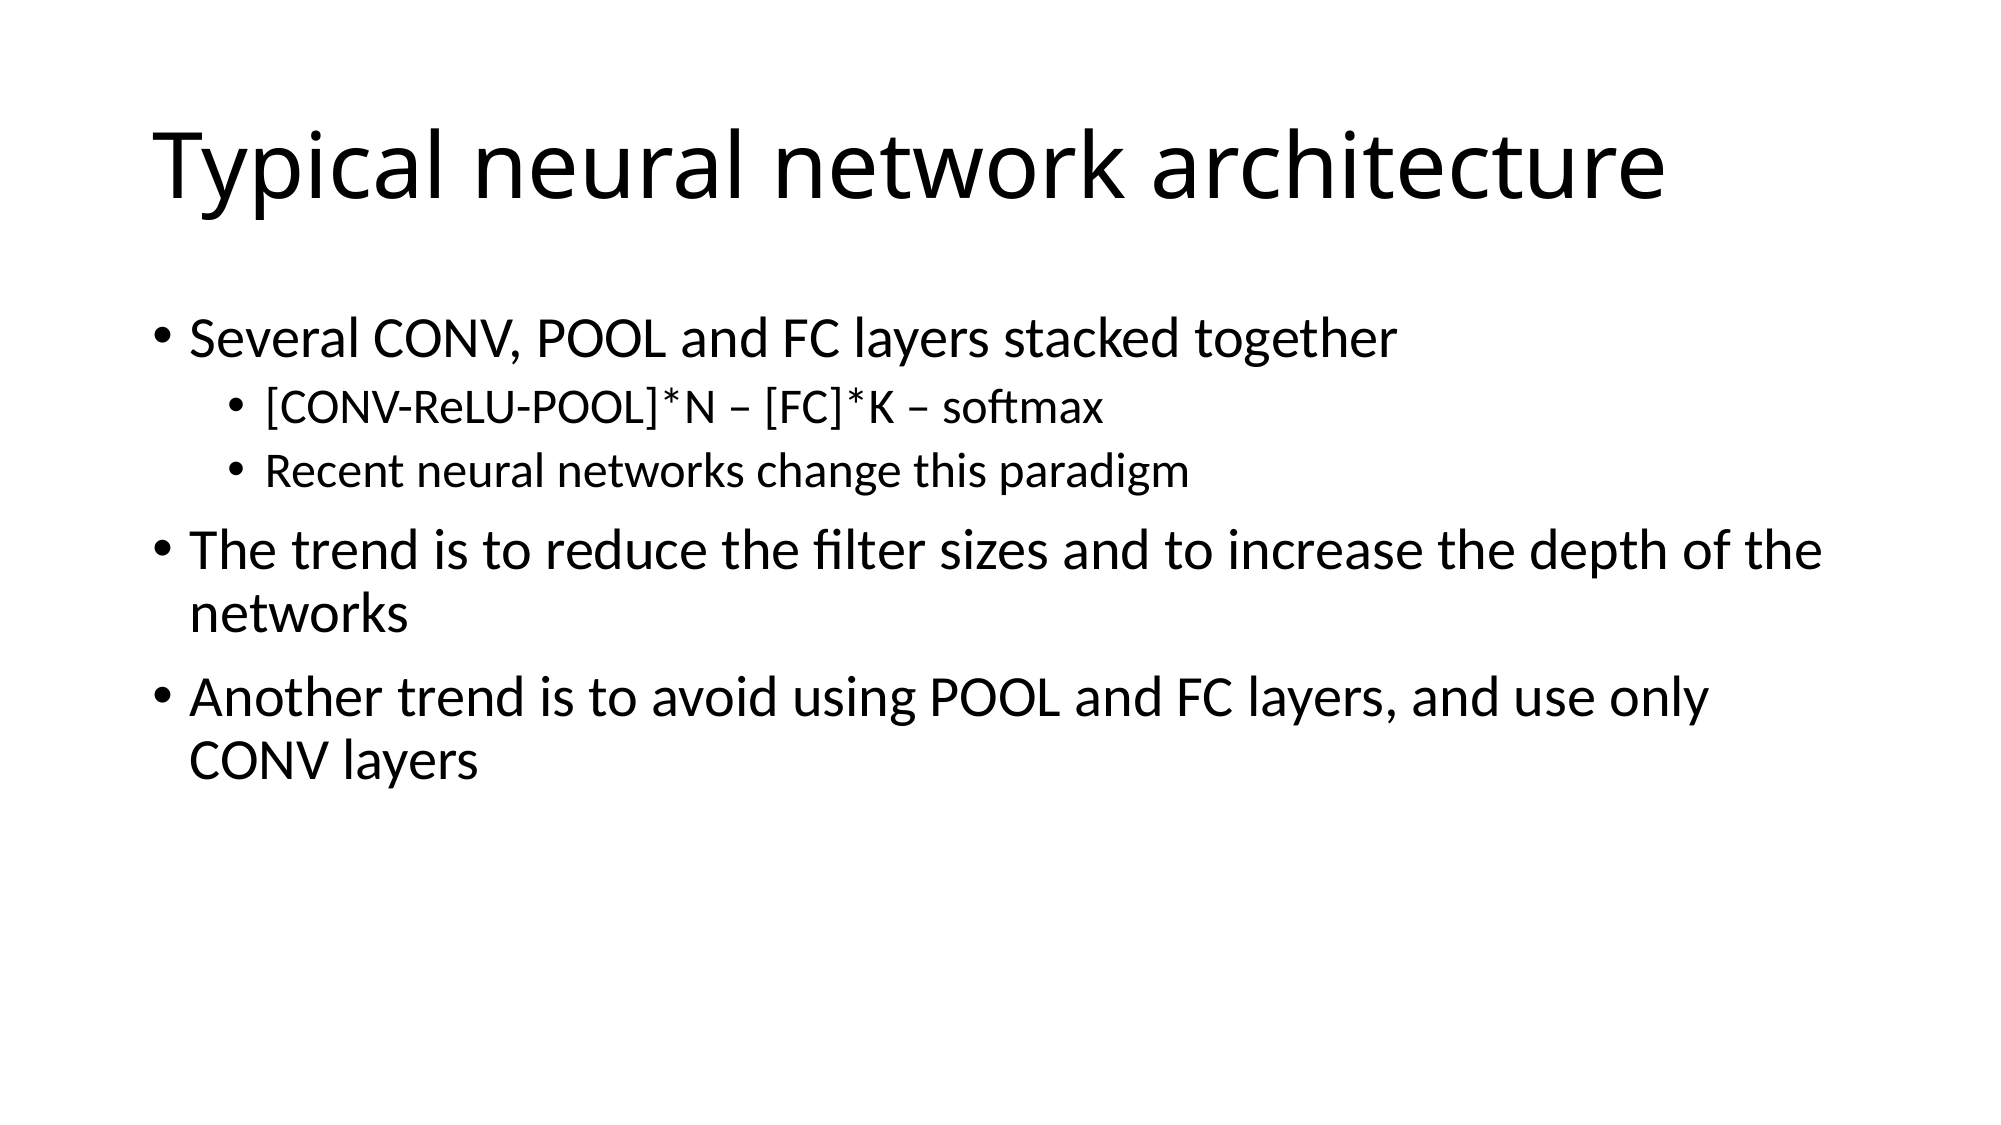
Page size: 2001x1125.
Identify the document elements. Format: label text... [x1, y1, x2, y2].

title Typical neural network architecture [137, 59, 1863, 278]
list Several CONV, POOL and FC layers stacked together [CONV-ReLU-POOL]*N – [FC]*K – softmax Recent neural networks change this paradigm The trend is to reduce the filter sizes and to increase the depth of the networks Another trend is to avoid using POOL and FC layers, and use only CONV layers [137, 299, 1863, 1014]
